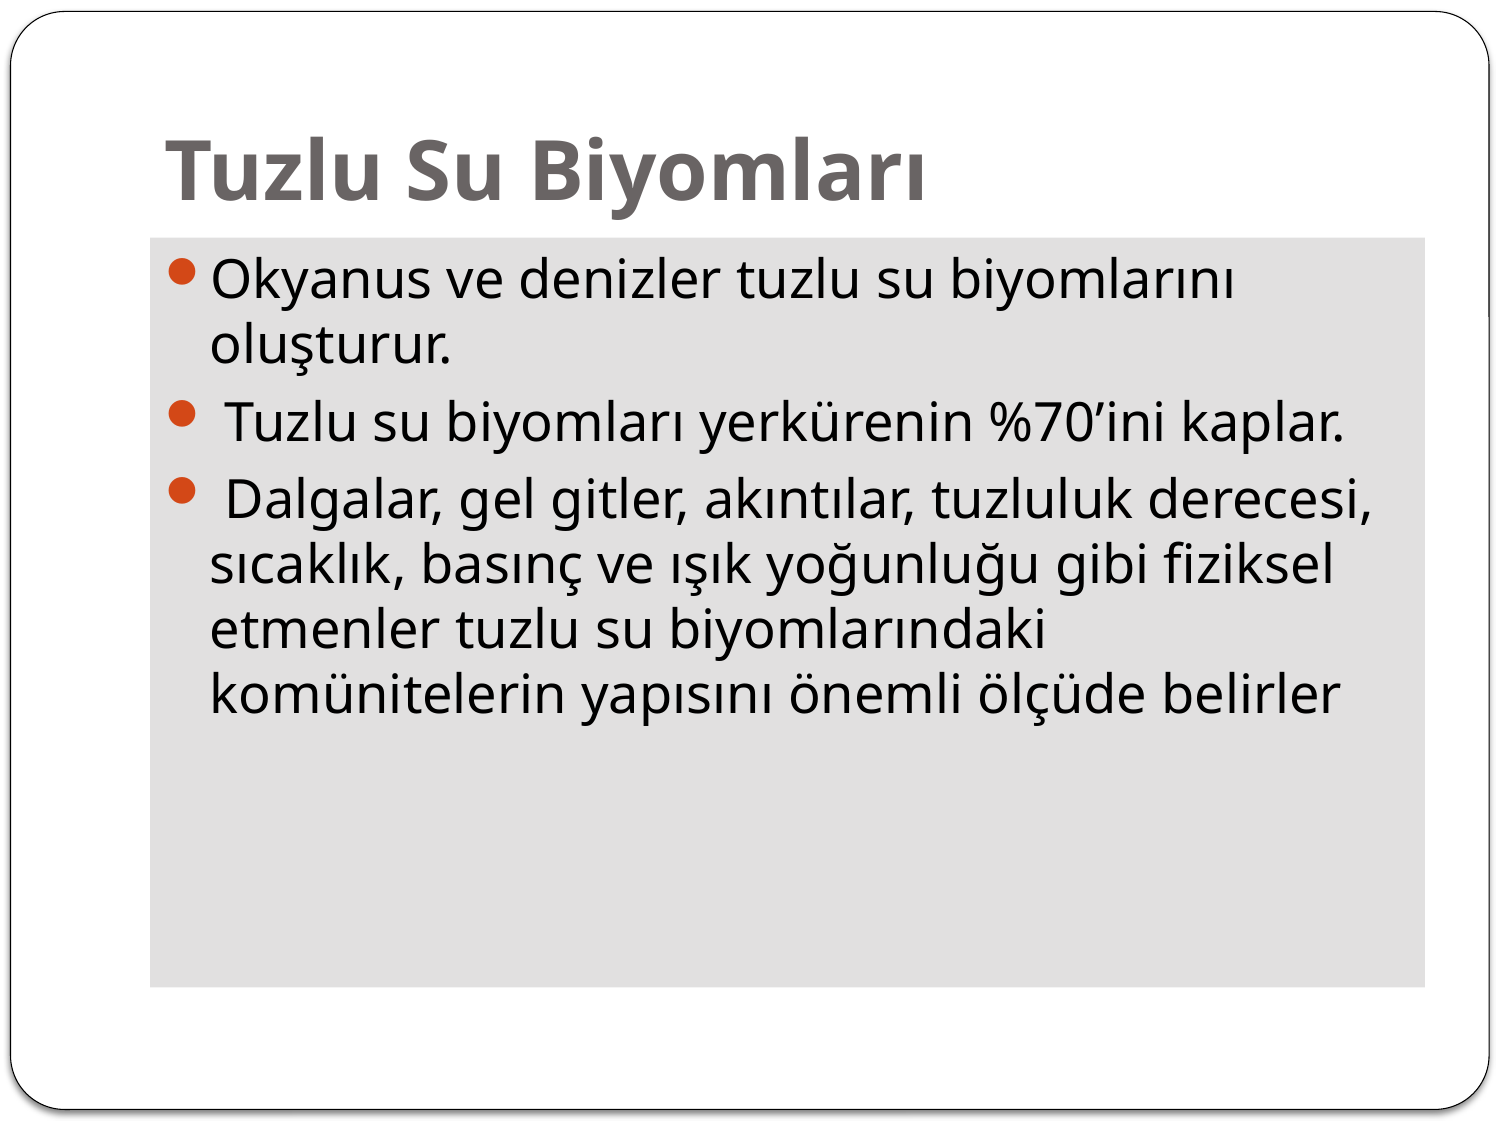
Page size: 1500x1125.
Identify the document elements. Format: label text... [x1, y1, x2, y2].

title Tuzlu Su Biyomları [150, 45, 1425, 233]
list Okyanus ve denizler tuzlu su biyomlarını oluşturur. Tuzlu su biyomları yerkürenin %70ʼini kaplar. Dalgalar, gel gitler, akıntılar, tuzluluk derecesi, sıcaklık, basınç ve ışık yoğunluğu gibi fiziksel etmenler tuzlu su biyomlarındaki komünitelerin yapısını önemli ölçüde belirler [150, 237, 1425, 988]
